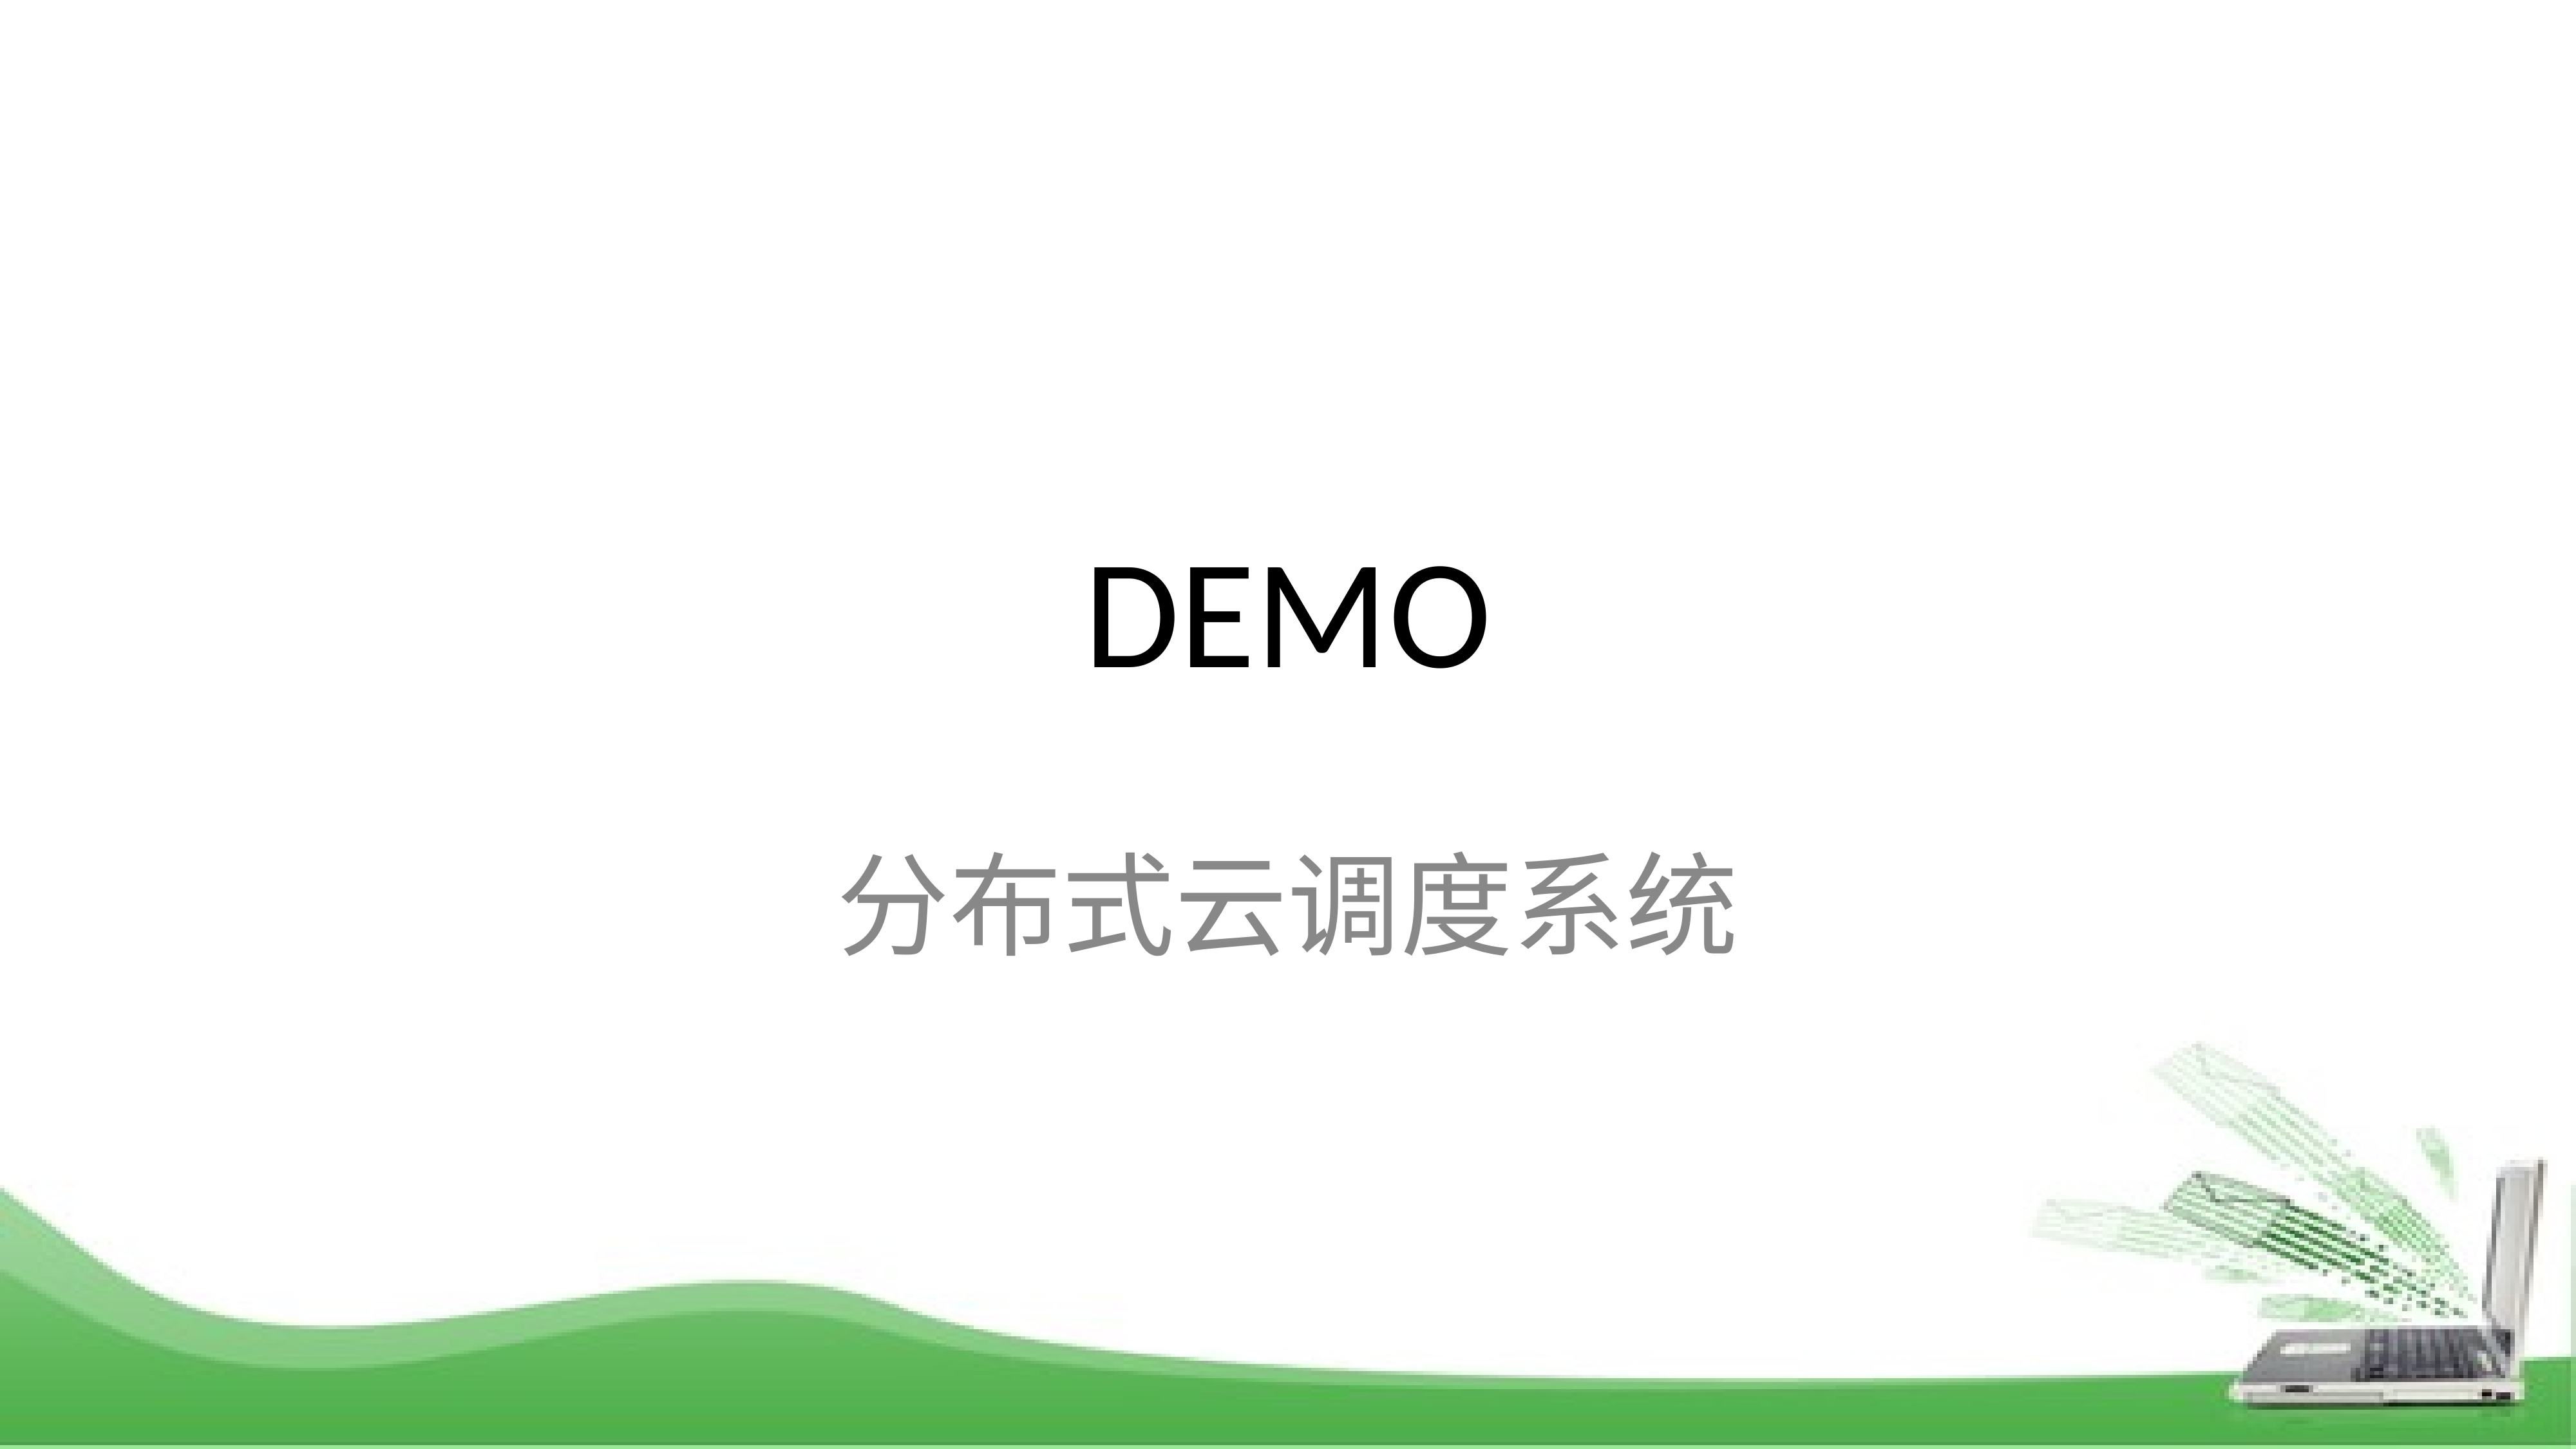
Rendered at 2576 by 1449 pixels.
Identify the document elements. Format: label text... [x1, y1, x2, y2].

title DEMO [193, 450, 2383, 761]
list 分布式云调度系统 [386, 820, 2190, 1192]
picture [0, 0, 2576, 1449]
